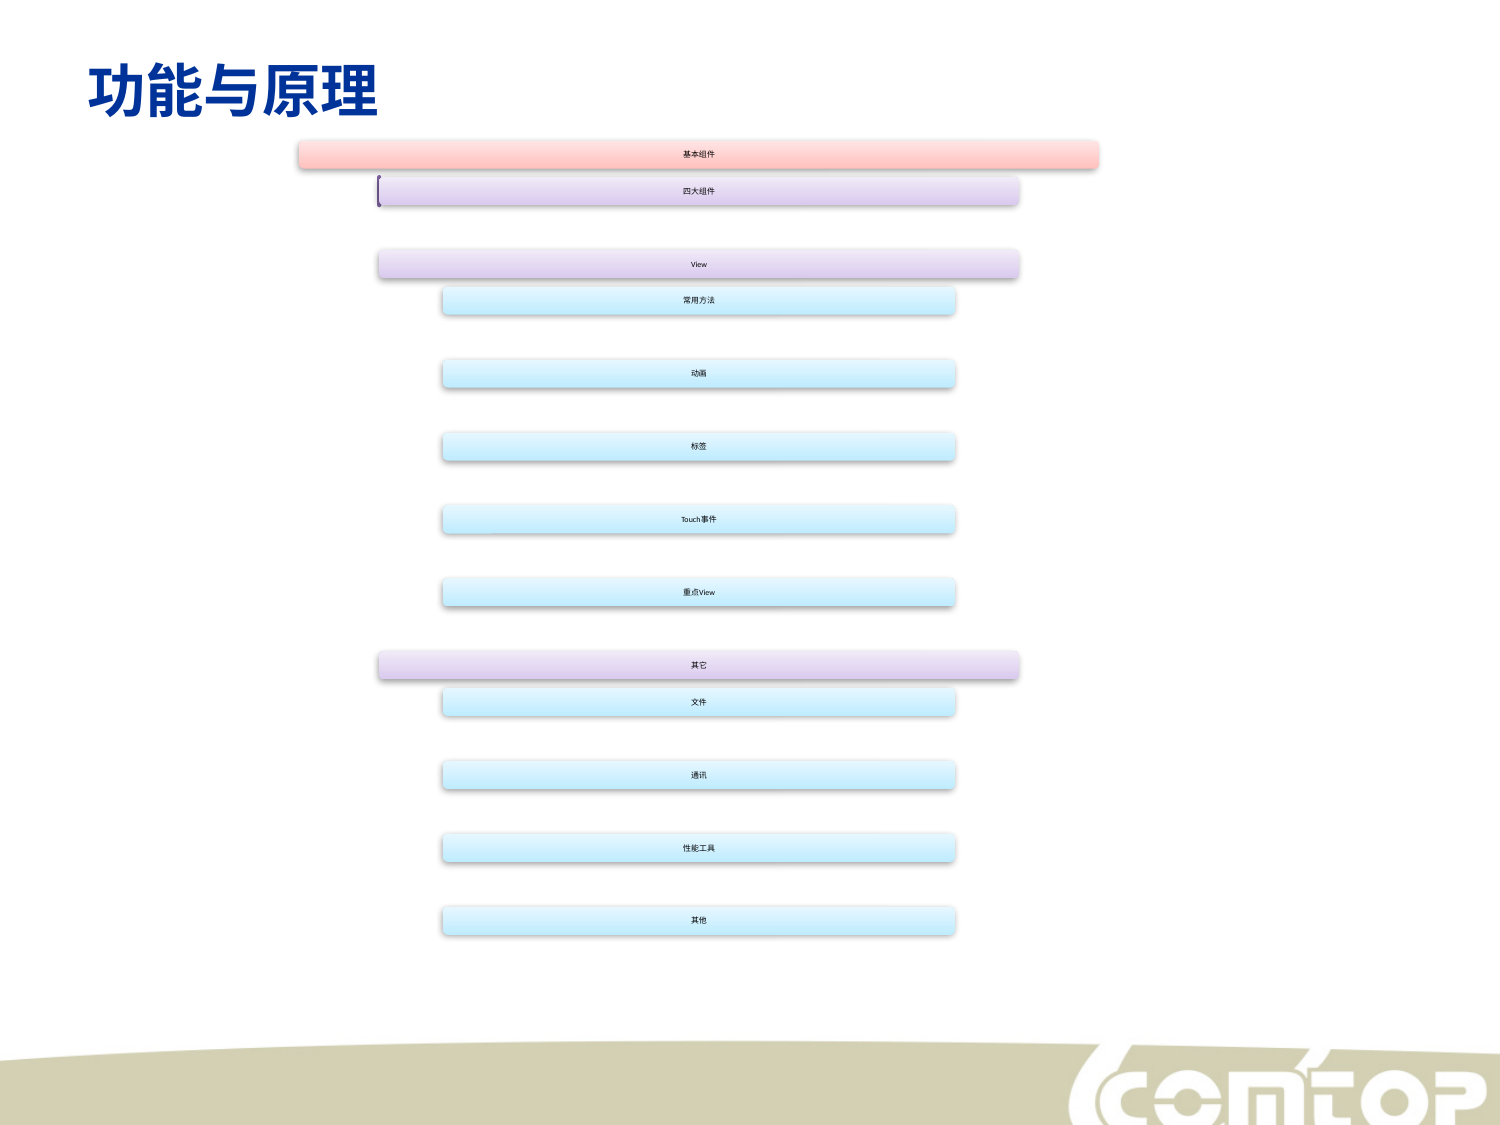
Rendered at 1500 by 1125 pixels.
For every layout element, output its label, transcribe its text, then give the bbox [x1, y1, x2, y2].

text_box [198, 140, 1200, 1008]
picture [0, 0, 1500, 1125]
text_box 功能与原理 [72, 46, 394, 132]
